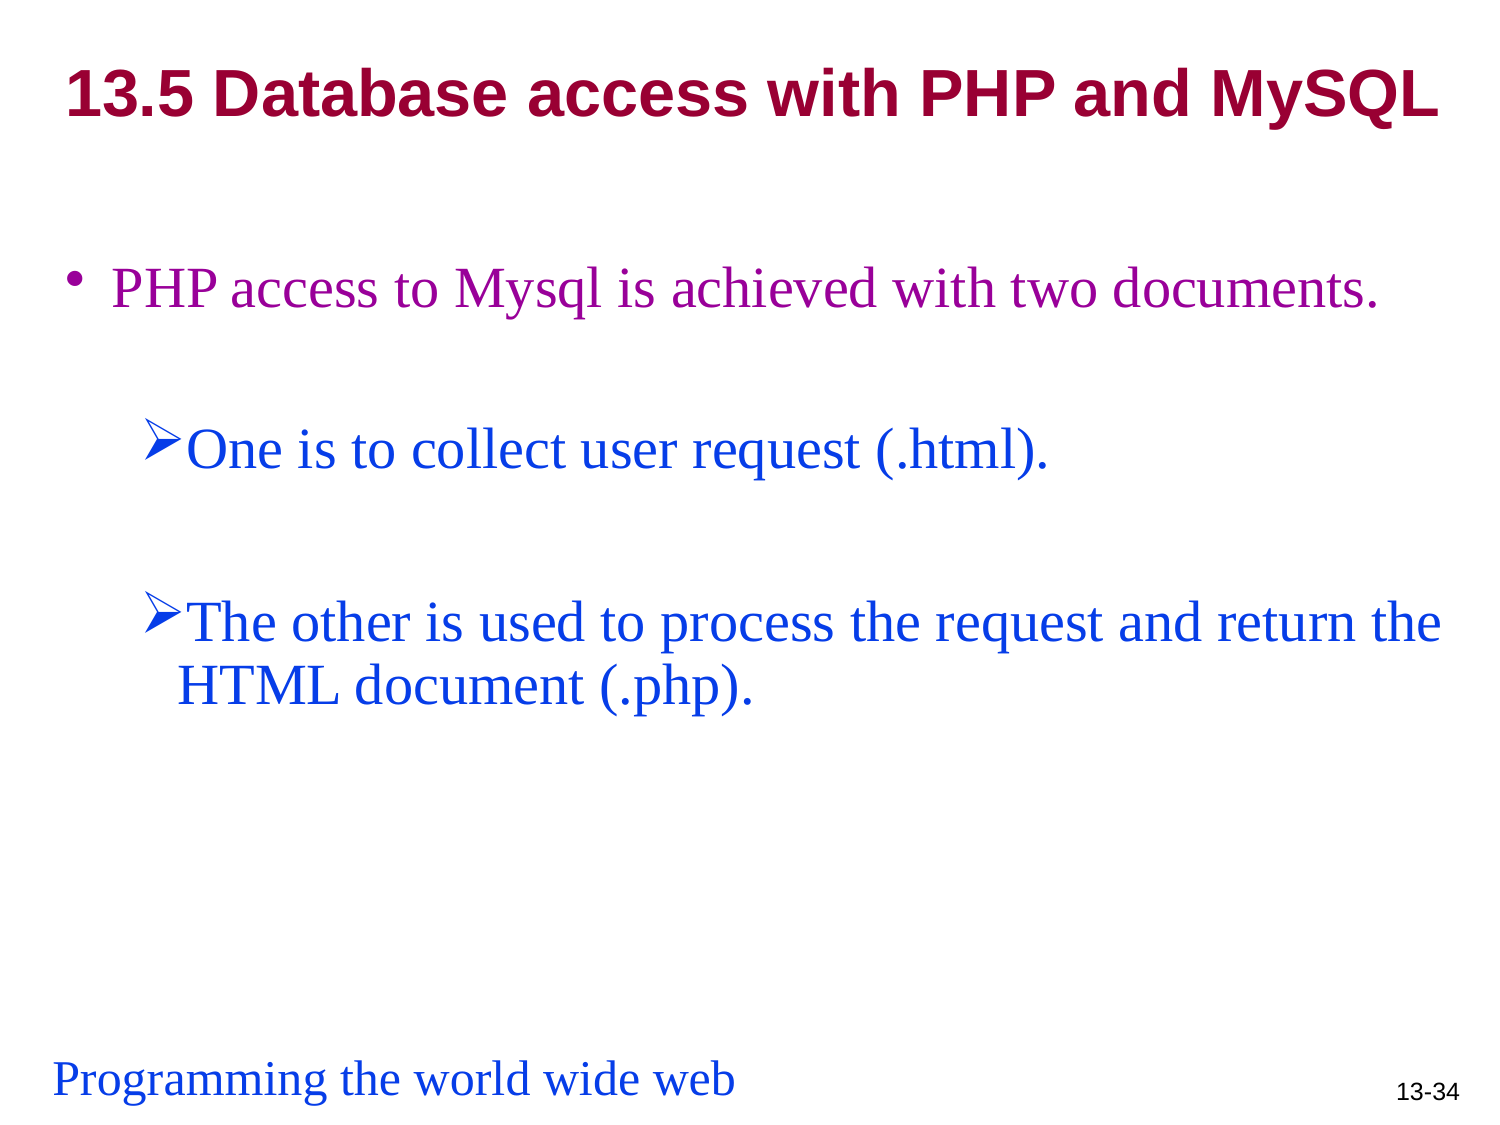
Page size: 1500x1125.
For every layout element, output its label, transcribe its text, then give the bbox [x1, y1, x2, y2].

list PHP access to Mysql is achieved with two documents. One is to collect user request (.html). The other is used to process the request and return the HTML document (.php). [50, 162, 1463, 1025]
title 13.5 Database access with PHP and MySQL [50, 49, 1463, 138]
